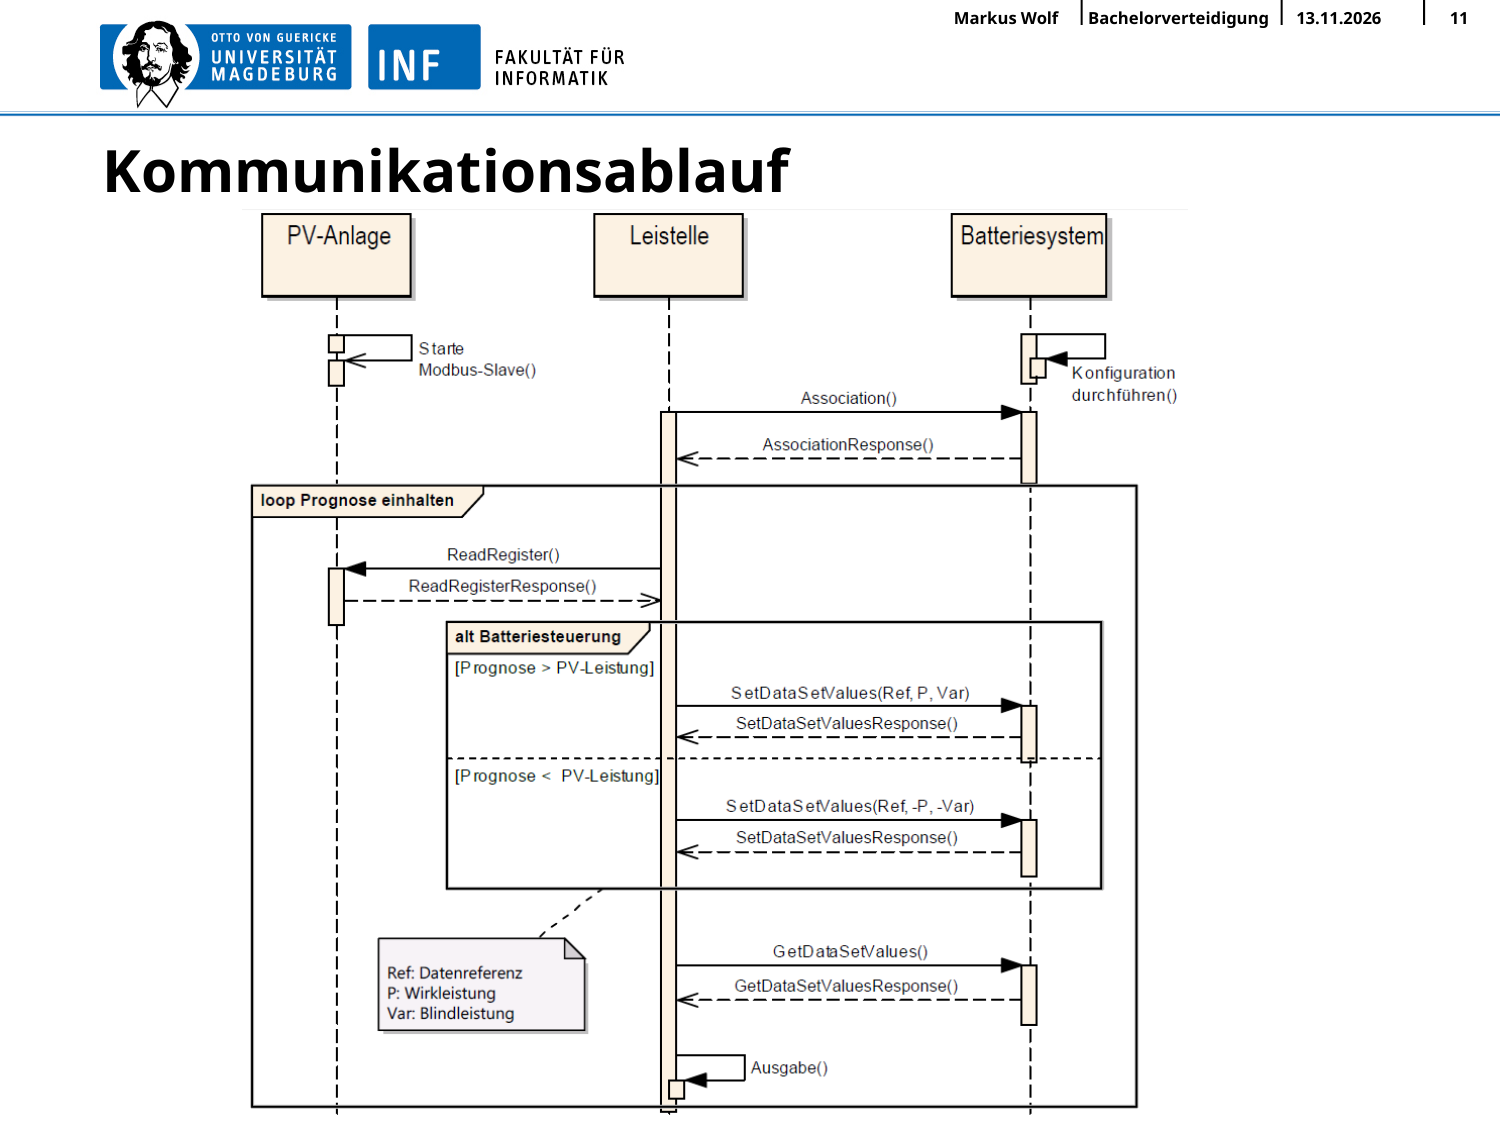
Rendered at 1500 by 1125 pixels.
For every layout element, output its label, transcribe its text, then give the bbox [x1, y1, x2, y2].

title Kommunikationsablauf [0, 125, 1401, 209]
picture [0, 0, 1500, 112]
picture [0, 189, 1500, 1125]
picture [0, 114, 1500, 187]
